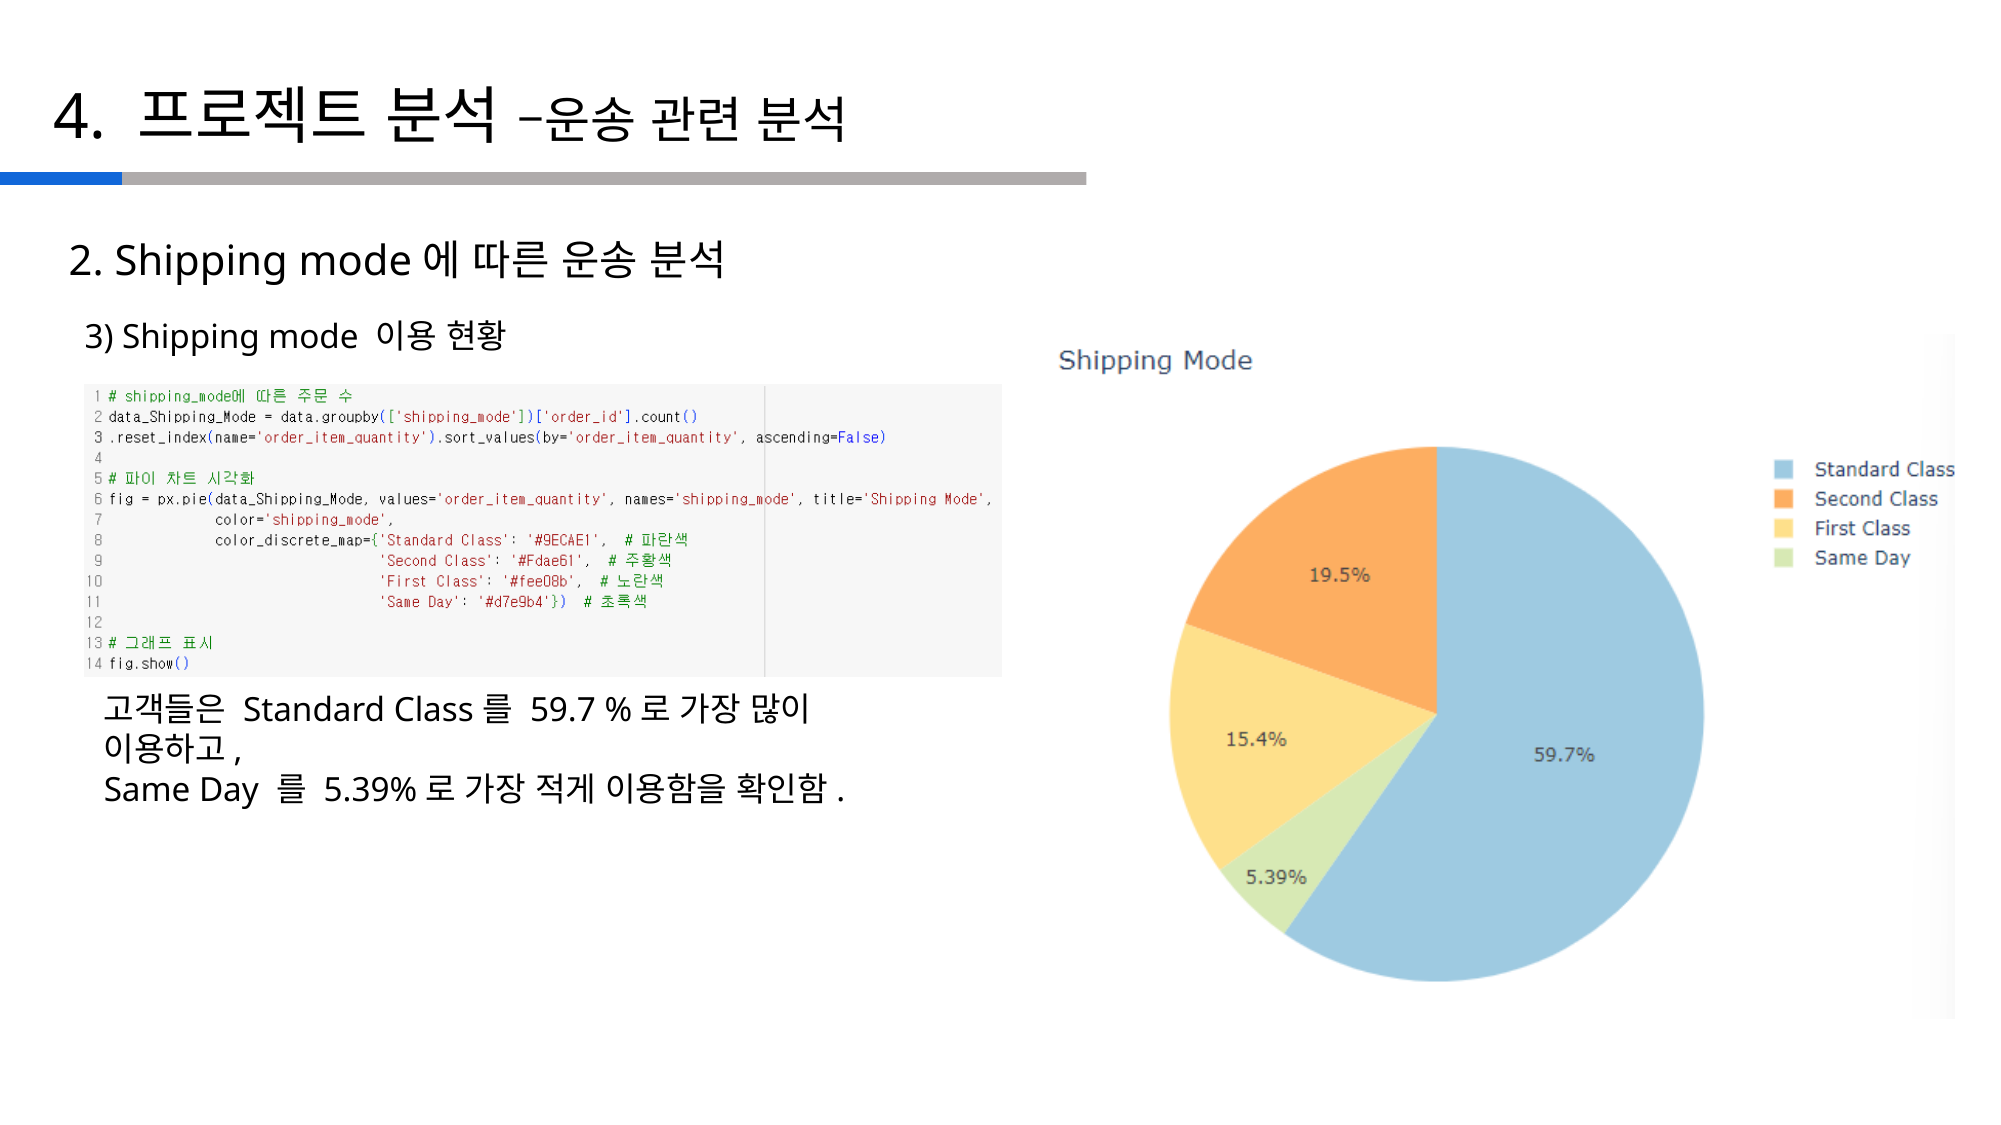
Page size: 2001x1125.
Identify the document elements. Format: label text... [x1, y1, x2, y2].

text_box 3) Shipping mode 이용 현황 [84, 295, 677, 356]
picture [84, 384, 1002, 677]
text_box 고객들은 Standard Class를 59.7 %로 가장 많이 이용하고, Same Day 를 5.39%로 가장 적게 이용함을 확인함. [103, 688, 914, 808]
picture [1022, 333, 1955, 1019]
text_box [0, 172, 1087, 185]
text_box 2. Shipping mode에 따른 운송 분석 [53, 226, 887, 292]
text_box 4. 프로젝트 분석 –운송 관련 분석 [54, 76, 1098, 152]
